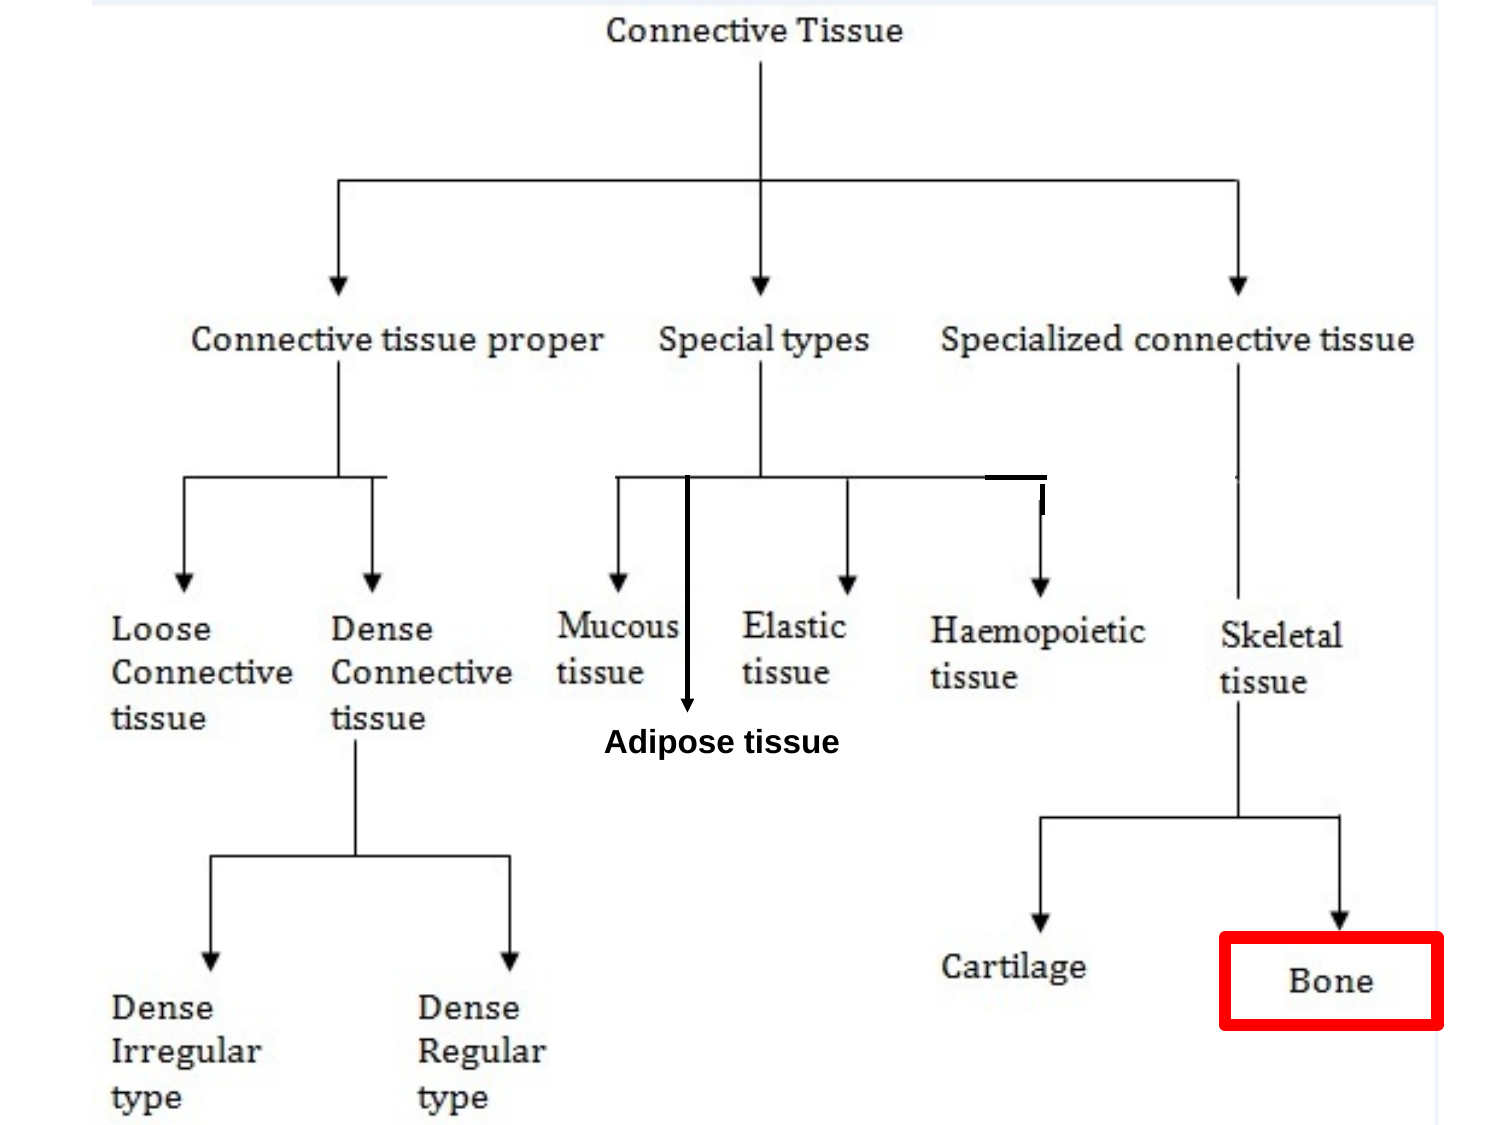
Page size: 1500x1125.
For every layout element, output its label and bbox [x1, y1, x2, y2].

text_box [92, 0, 1438, 1125]
text_box [577, 462, 1236, 515]
